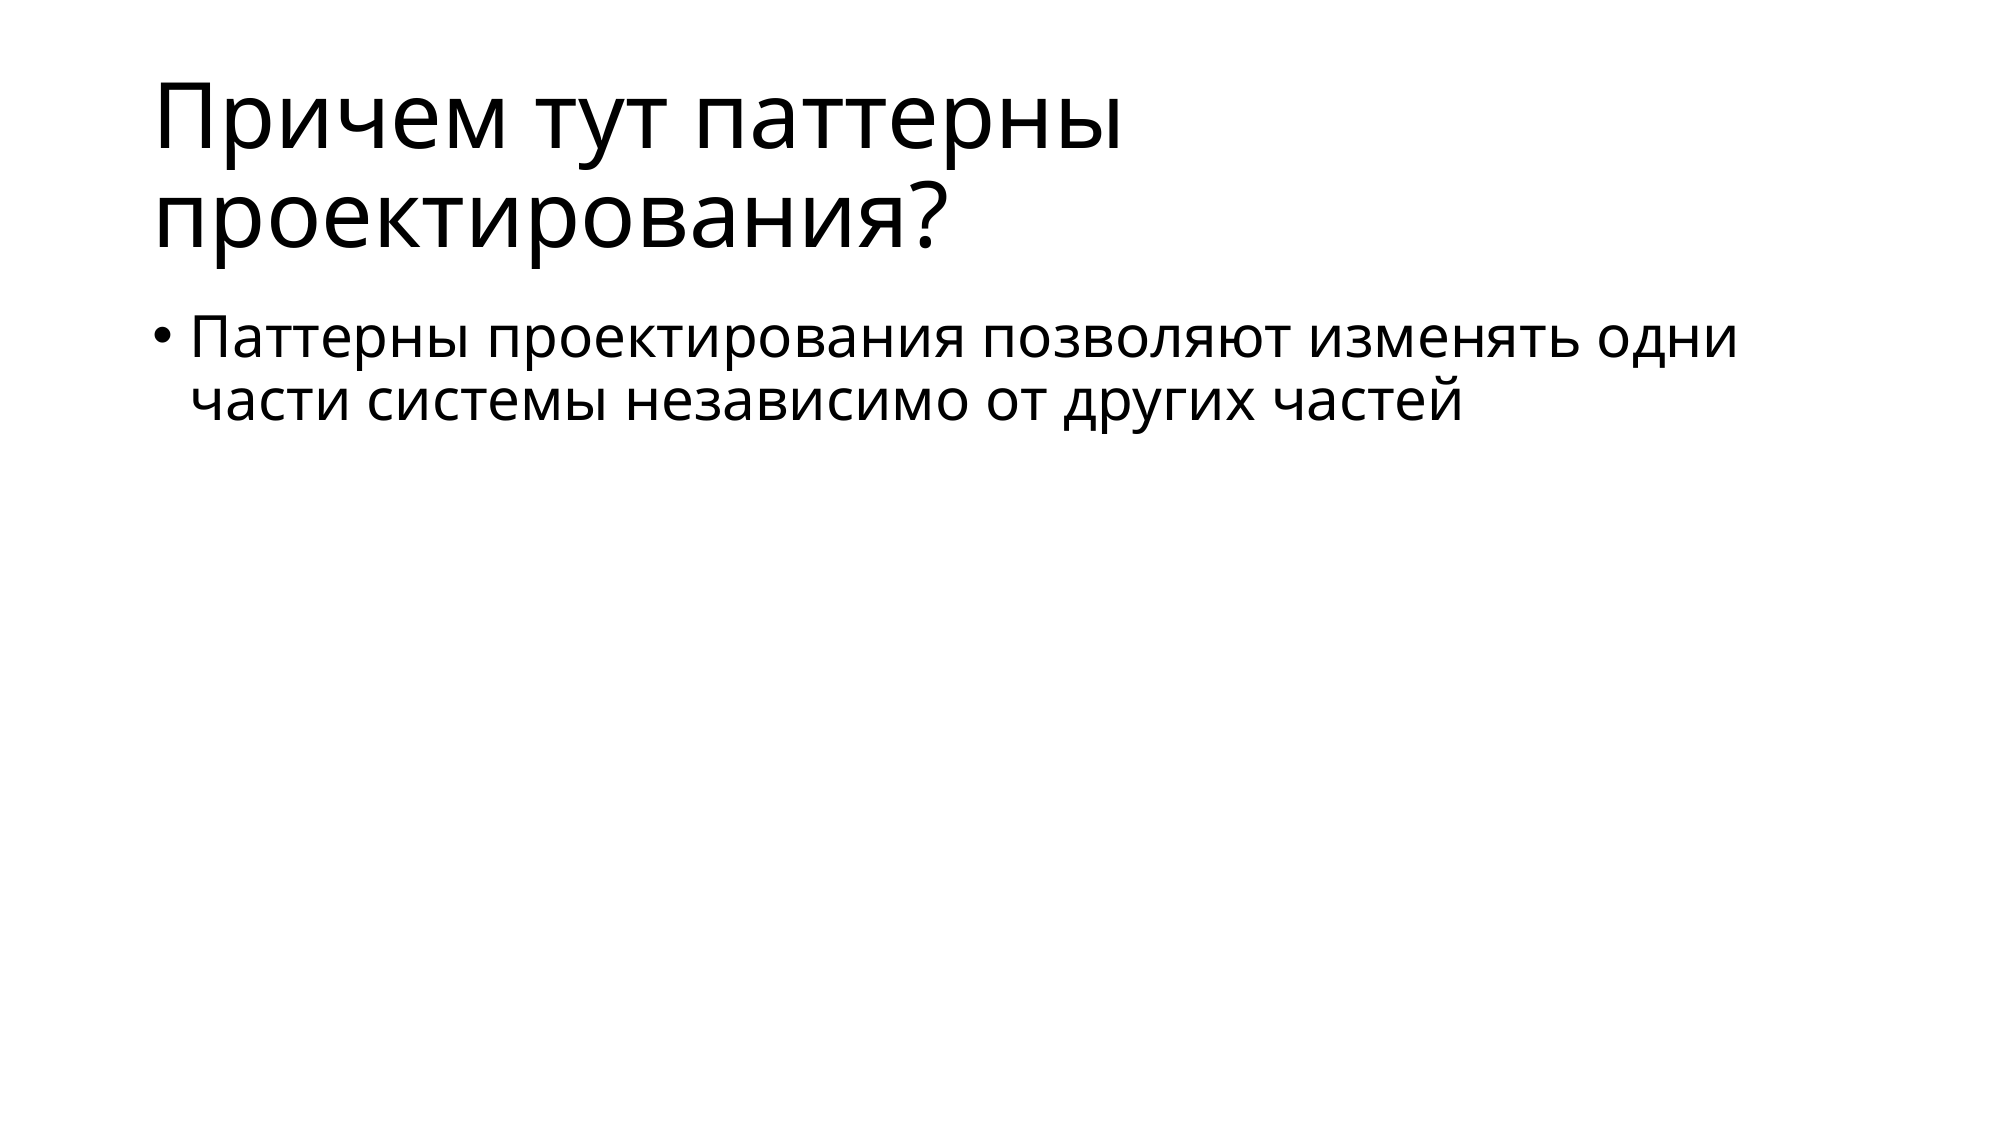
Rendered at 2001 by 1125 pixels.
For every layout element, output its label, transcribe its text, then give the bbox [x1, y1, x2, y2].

list Паттерны проектирования позволяют изменять одни части системы независимо от других частей [137, 299, 1863, 1014]
title Причем тут паттерны проектирования? [137, 59, 1863, 278]
